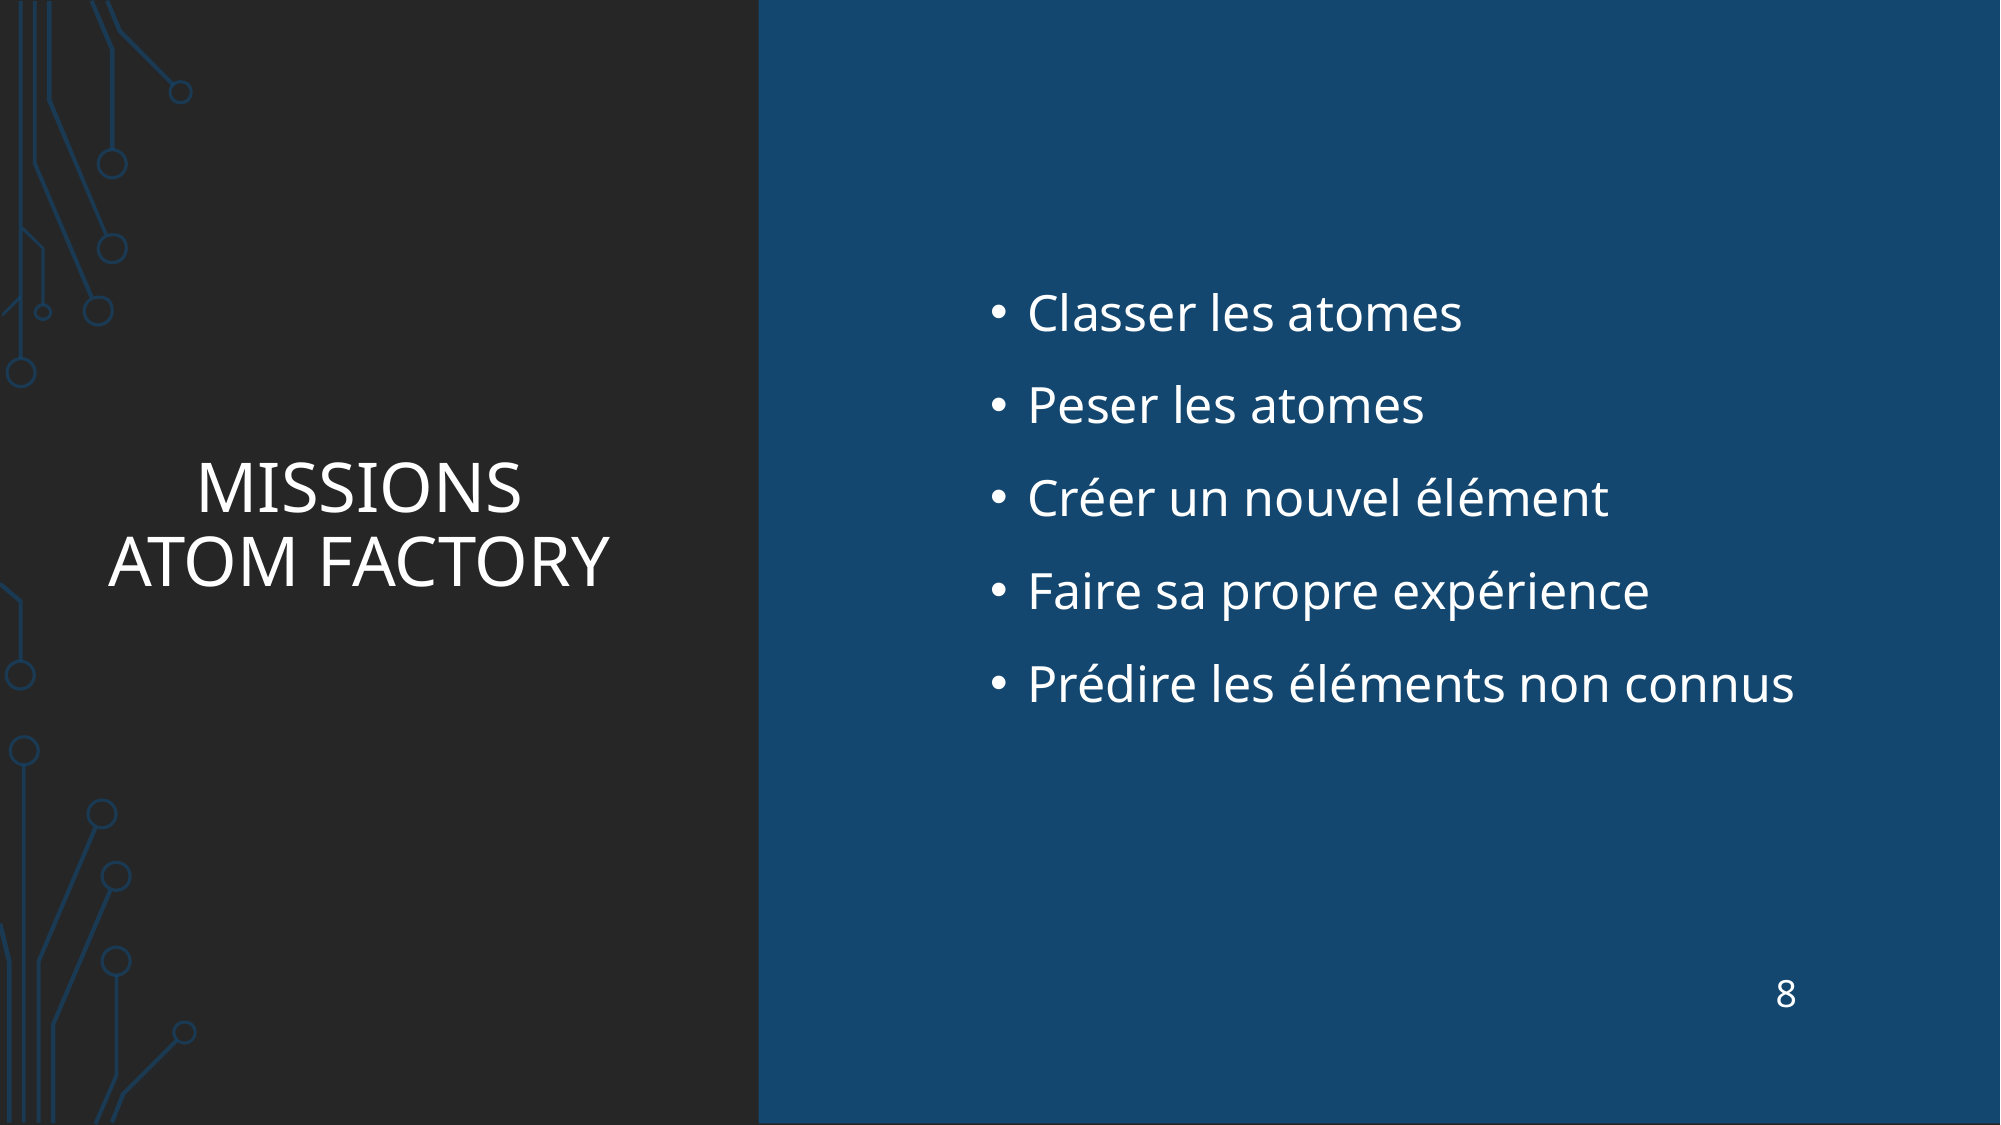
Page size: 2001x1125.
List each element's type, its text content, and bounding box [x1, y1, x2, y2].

list Classer les atomes Peser les atomes Créer un nouvel élément Faire sa propre expérience Prédire les éléments non connus [974, 261, 1932, 1032]
slide_number ‹#› [1685, 965, 1813, 1025]
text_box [0, 0, 199, 1125]
title MISSIONS ATOM FACTORY [204, 179, 670, 950]
text_box [201, 0, 2000, 1125]
text_box [758, 0, 2000, 1124]
